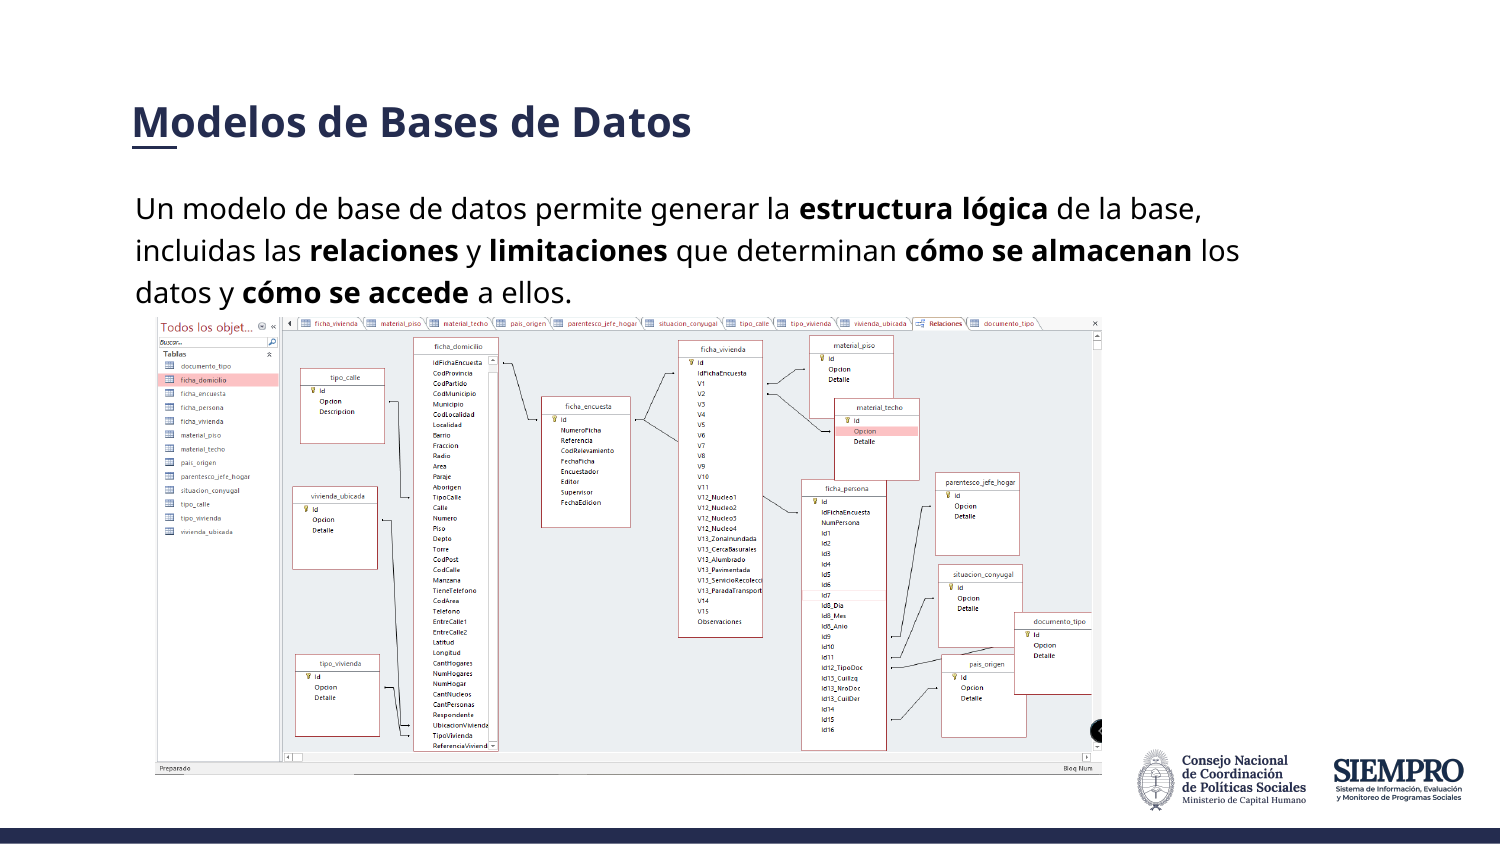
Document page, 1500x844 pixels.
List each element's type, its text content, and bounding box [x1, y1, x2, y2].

text_box Modelos de Bases de Datos [120, 90, 1106, 155]
text_box Un modelo de base de datos permite generar la estructura lógica de la base, incluidas las relaciones y limitaciones que determinan cómo se almacenan los datos y cómo se accede a ellos. [120, 176, 1267, 347]
text_box [0, 828, 1095, 844]
picture [155, 317, 1500, 844]
